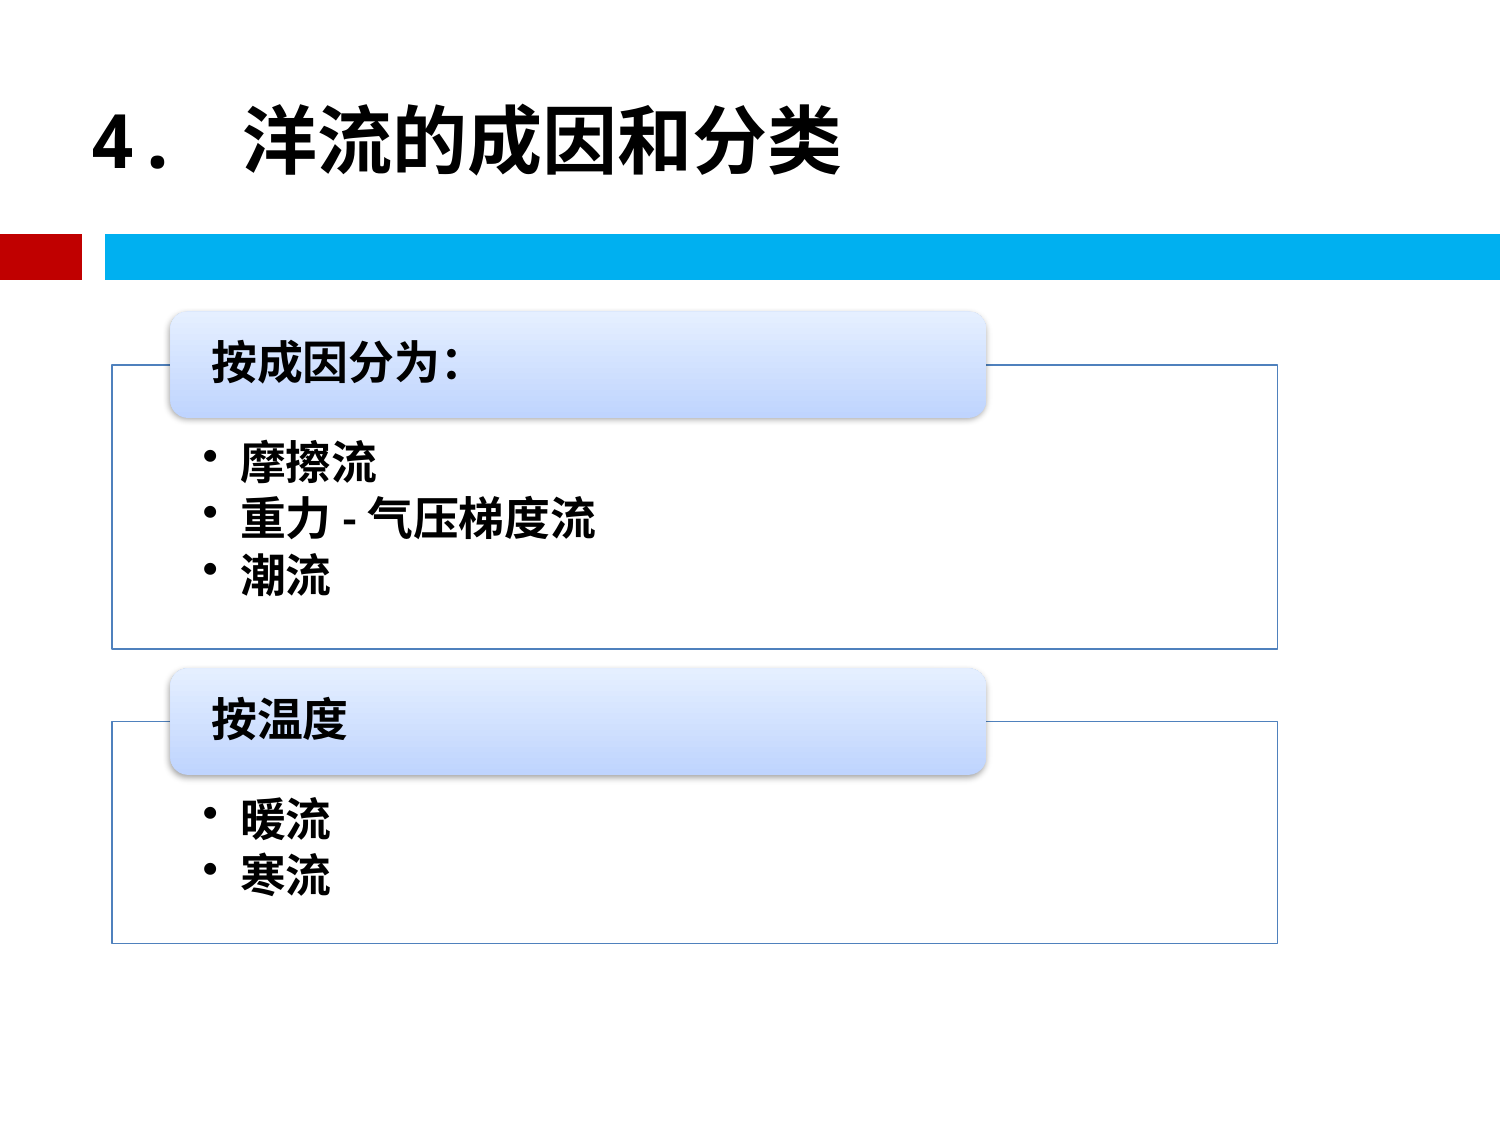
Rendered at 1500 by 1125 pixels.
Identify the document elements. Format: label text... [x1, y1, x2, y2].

title 4. 洋流的成因和分类 [74, 44, 1426, 233]
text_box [111, 302, 1278, 953]
